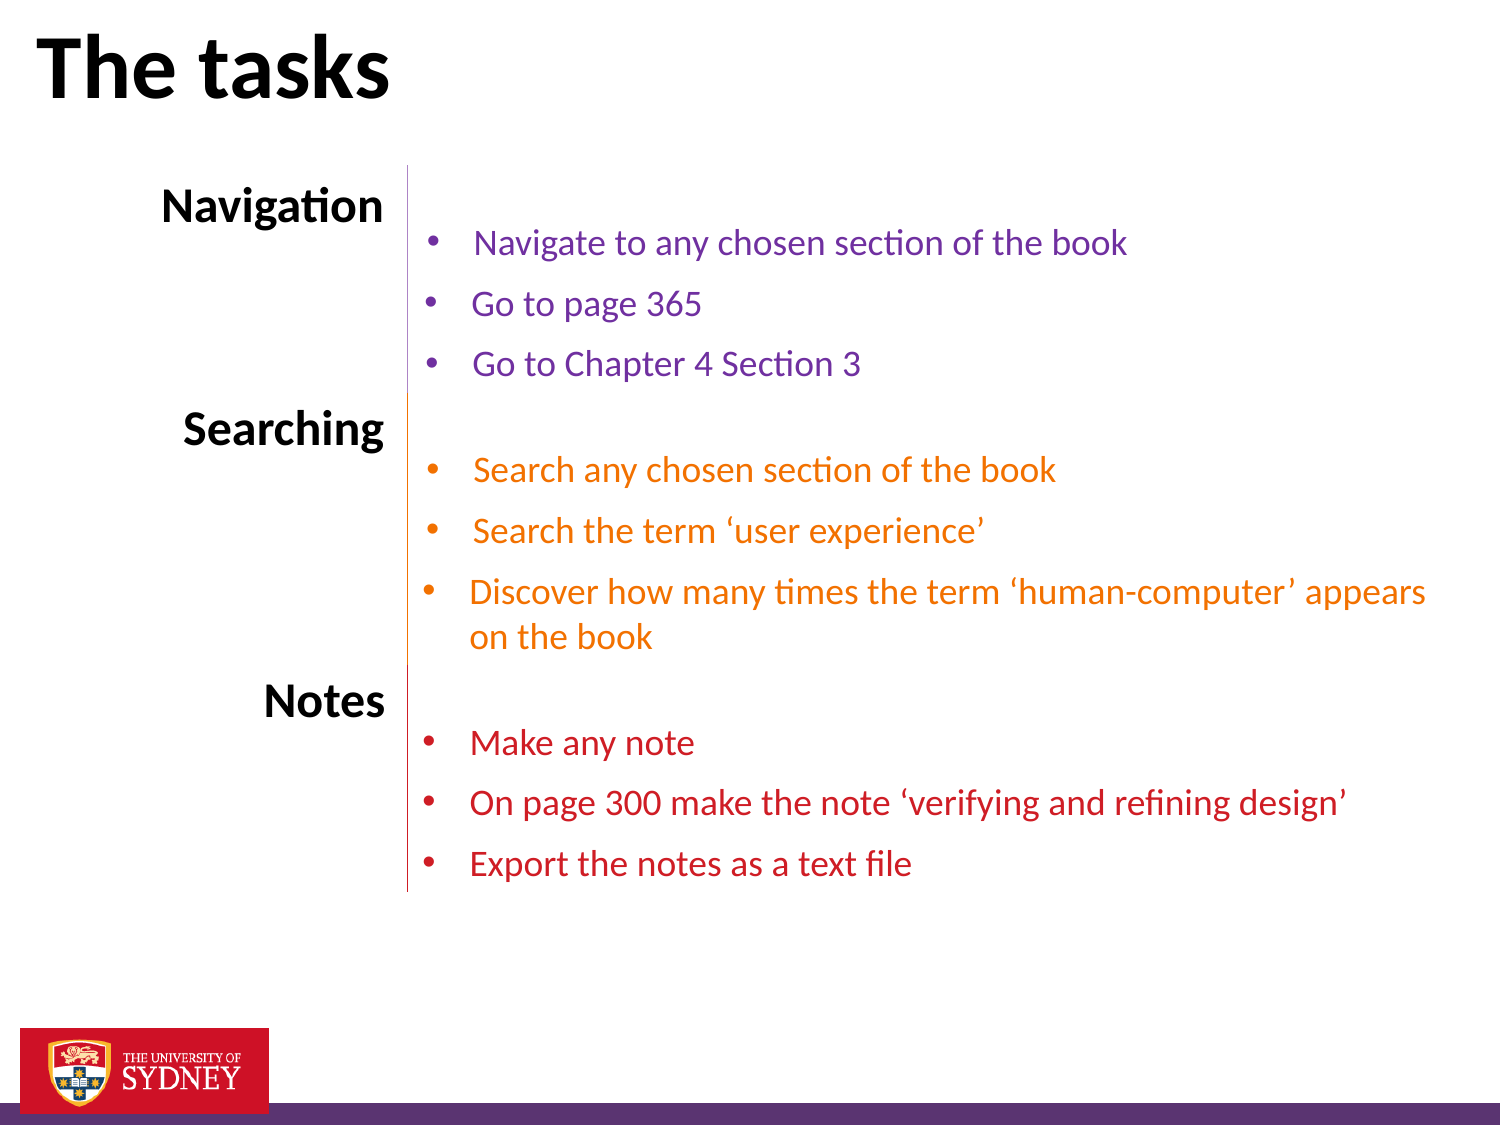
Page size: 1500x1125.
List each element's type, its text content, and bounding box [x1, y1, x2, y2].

text_box Make any note [408, 710, 1029, 770]
text_box Navigation [146, 165, 399, 241]
text_box Searching [168, 388, 400, 464]
text_box Search any chosen section of the book [411, 438, 1073, 498]
text_box Go to page 365 [409, 271, 718, 332]
text_box Discover how many times the term ‘human-computer’ appears on the book [408, 559, 1445, 664]
text_box [0, 1102, 1500, 1125]
text_box On page 300 make the note ‘verifying and refining design’ [408, 770, 1381, 831]
picture [20, 1028, 270, 1115]
text_box The tasks [21, 0, 406, 125]
text_box Go to Chapter 4 Section 3 [410, 332, 877, 392]
text_box Export the notes as a text file [408, 831, 1407, 892]
text_box Notes [247, 660, 401, 736]
text_box Search the term ‘user experience’ [411, 498, 1001, 559]
text_box Navigate to any chosen section of the book [412, 210, 1144, 271]
